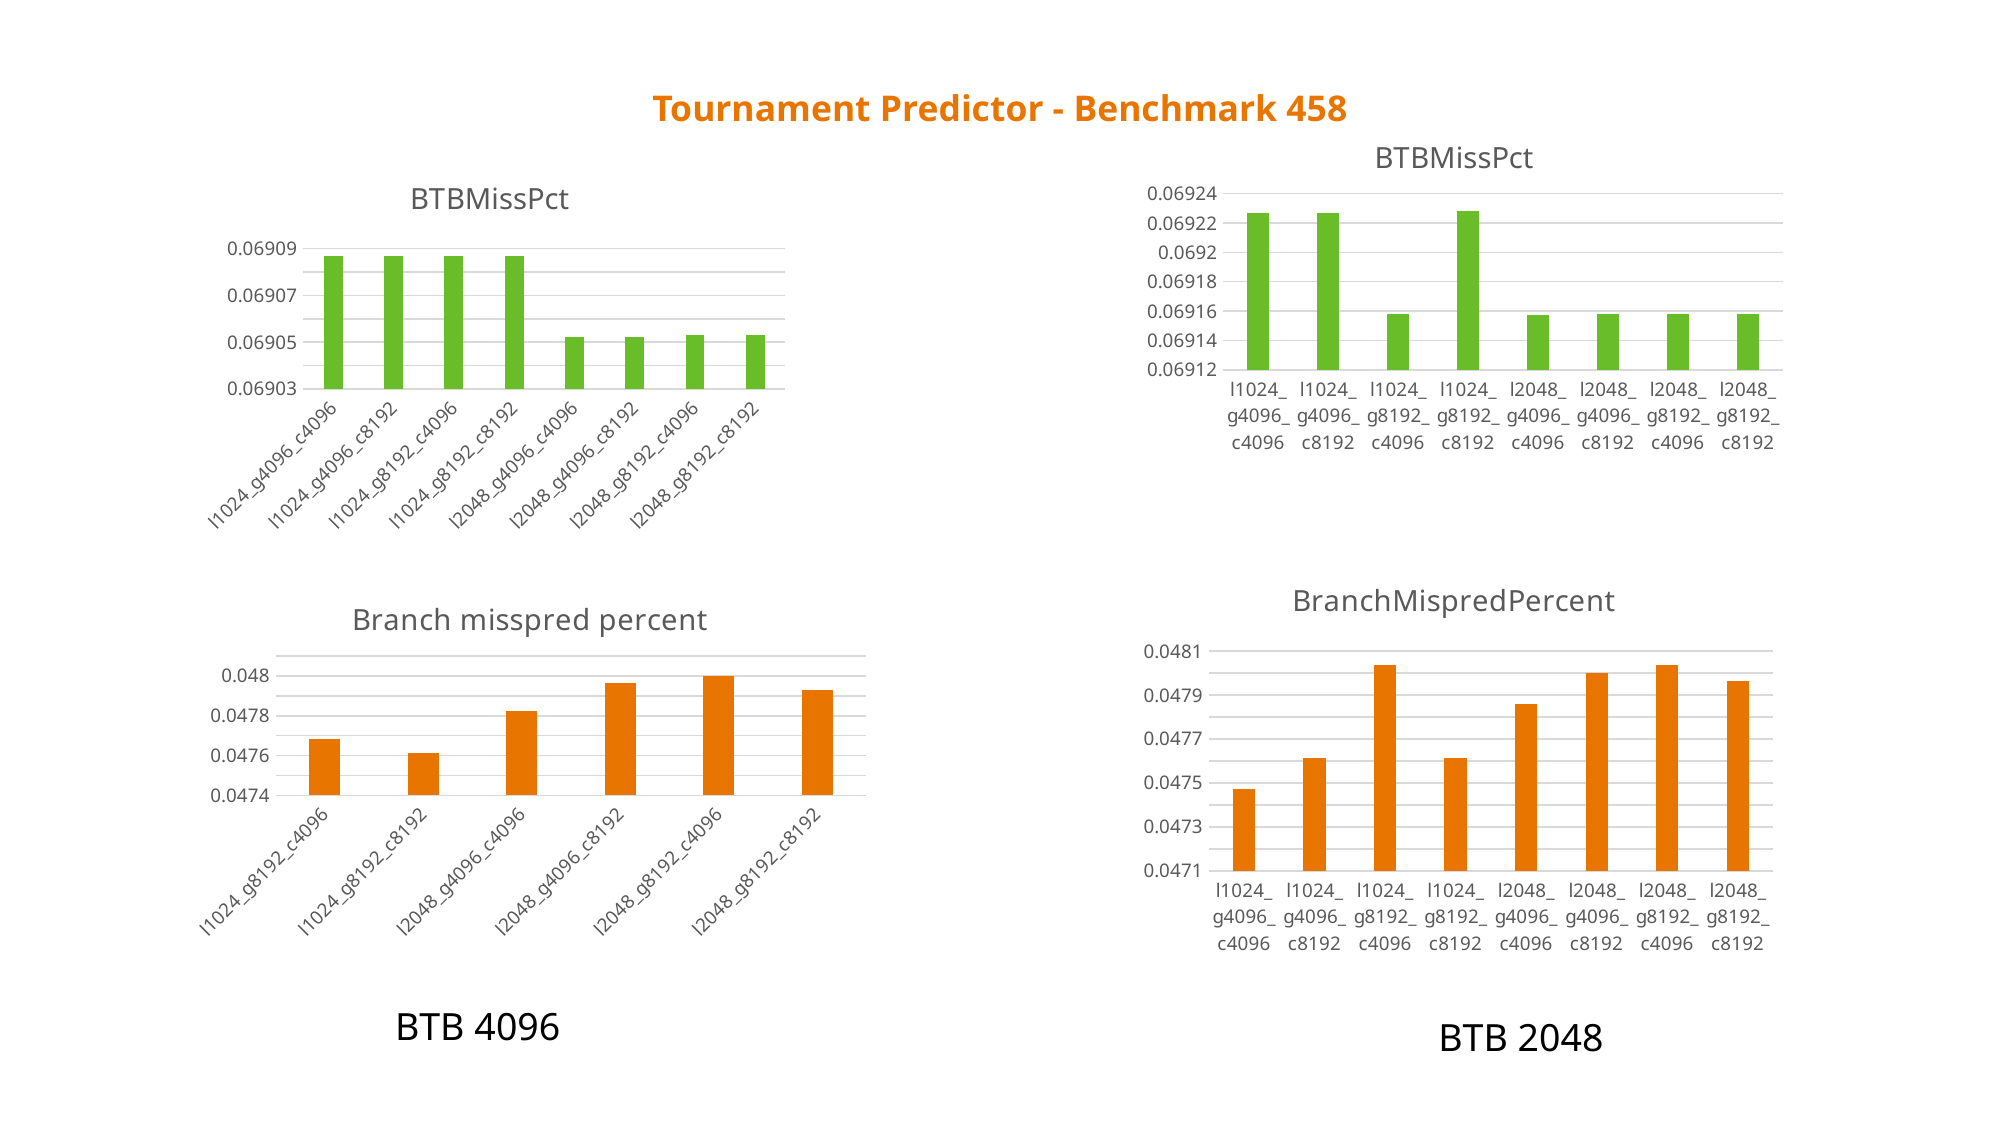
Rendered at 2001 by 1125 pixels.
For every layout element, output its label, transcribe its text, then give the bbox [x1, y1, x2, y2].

chart [149, 145, 798, 544]
chart [1109, 111, 1807, 544]
text_box Tournament Predictor - Benchmark 458 [150, 69, 1850, 124]
text_box BTB 2048 [1438, 1004, 1605, 1059]
text_box BTB 4096 [395, 993, 809, 1048]
chart [1129, 554, 1787, 965]
chart [179, 574, 881, 950]
